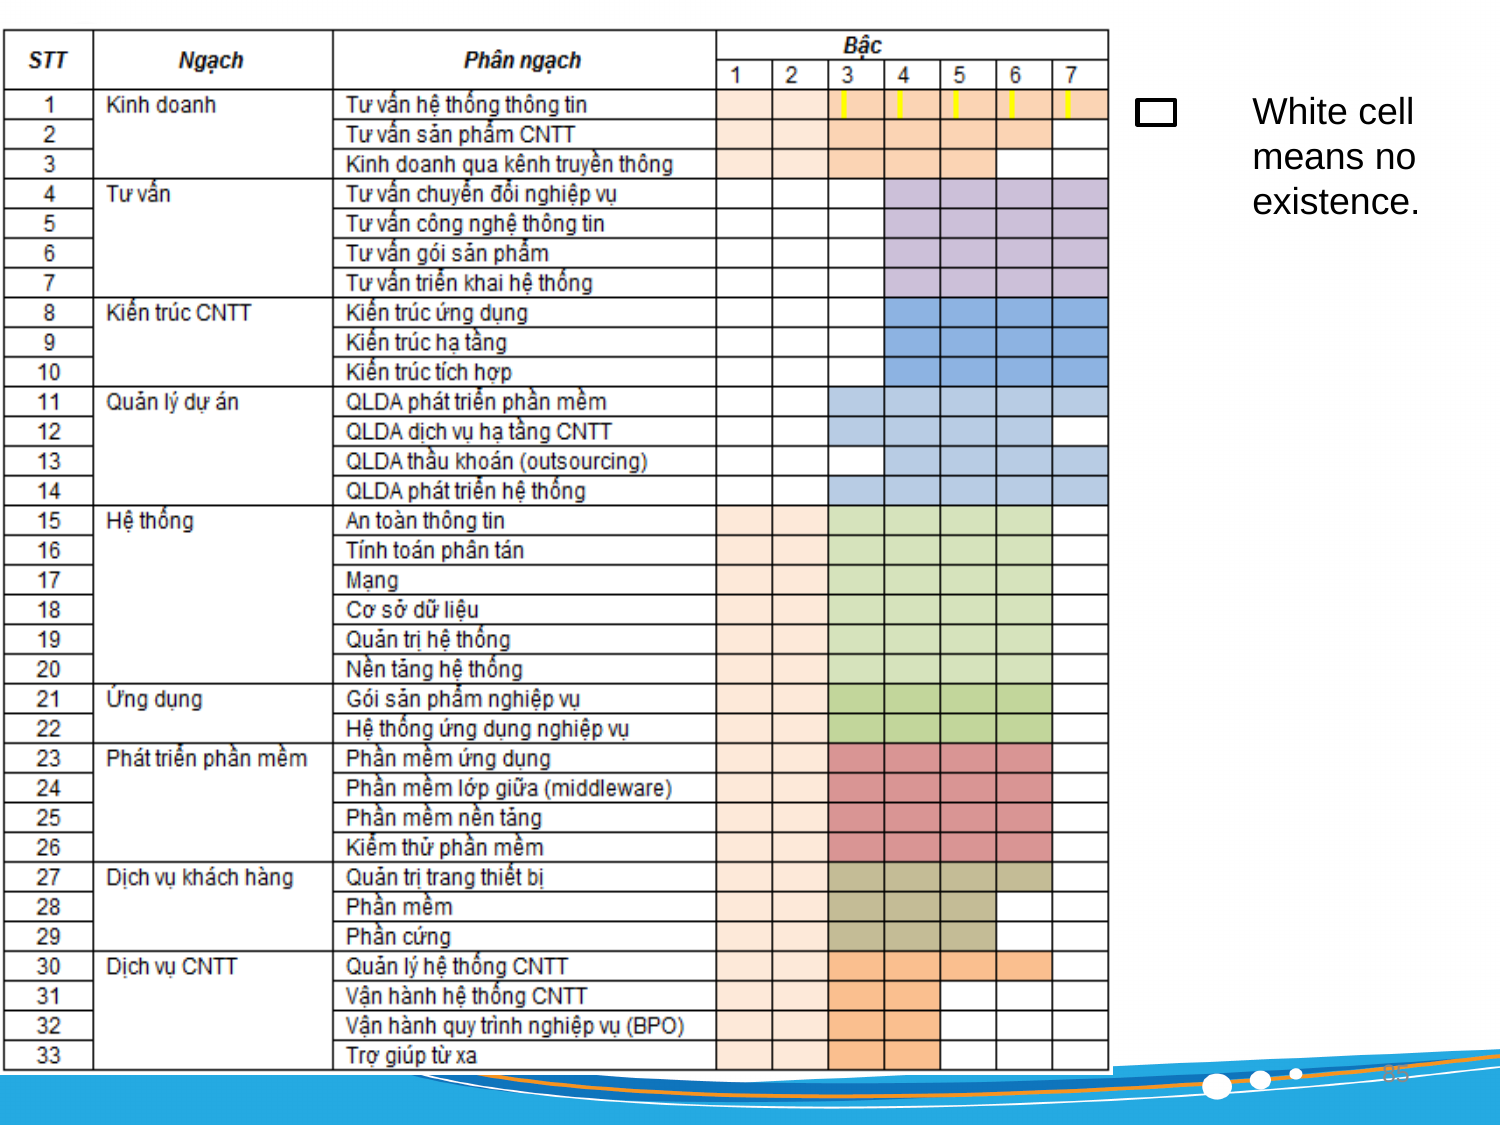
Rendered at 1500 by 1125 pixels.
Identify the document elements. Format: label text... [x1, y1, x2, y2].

text_box [1135, 98, 1177, 127]
slide_number 85 [1074, 1042, 1425, 1103]
picture [0, 0, 1500, 1125]
text_box White cell means no existence. [1237, 79, 1500, 230]
